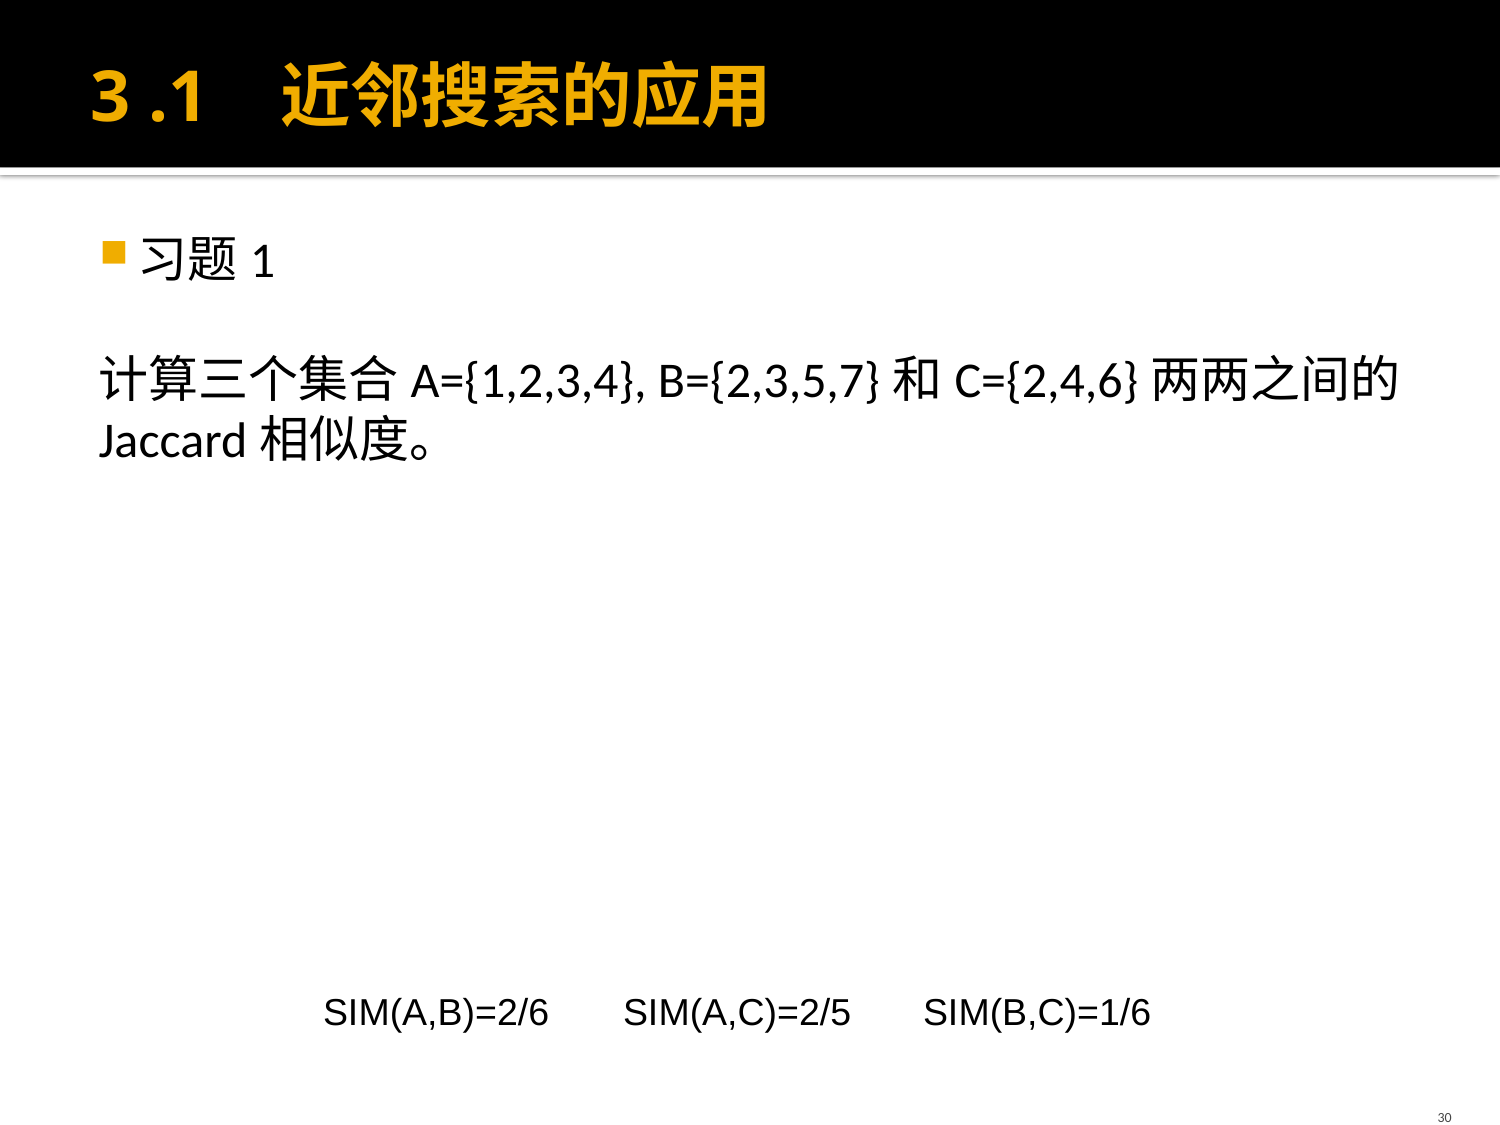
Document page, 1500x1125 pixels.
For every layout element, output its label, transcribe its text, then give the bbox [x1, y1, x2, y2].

text_box SIM(A,B)=2/6 SIM(A,C)=2/5 SIM(B,C)=1/6 [308, 980, 1346, 1041]
list 习题1 计算三个集合A={1,2,3,4}, B={2,3,5,7}和C={2,4,6}两两之间的Jaccard相似度。 [75, 212, 1425, 1075]
slide_number 30 [1345, 1080, 1467, 1125]
title 3 .1 近邻搜索的应用 [75, 12, 1425, 175]
